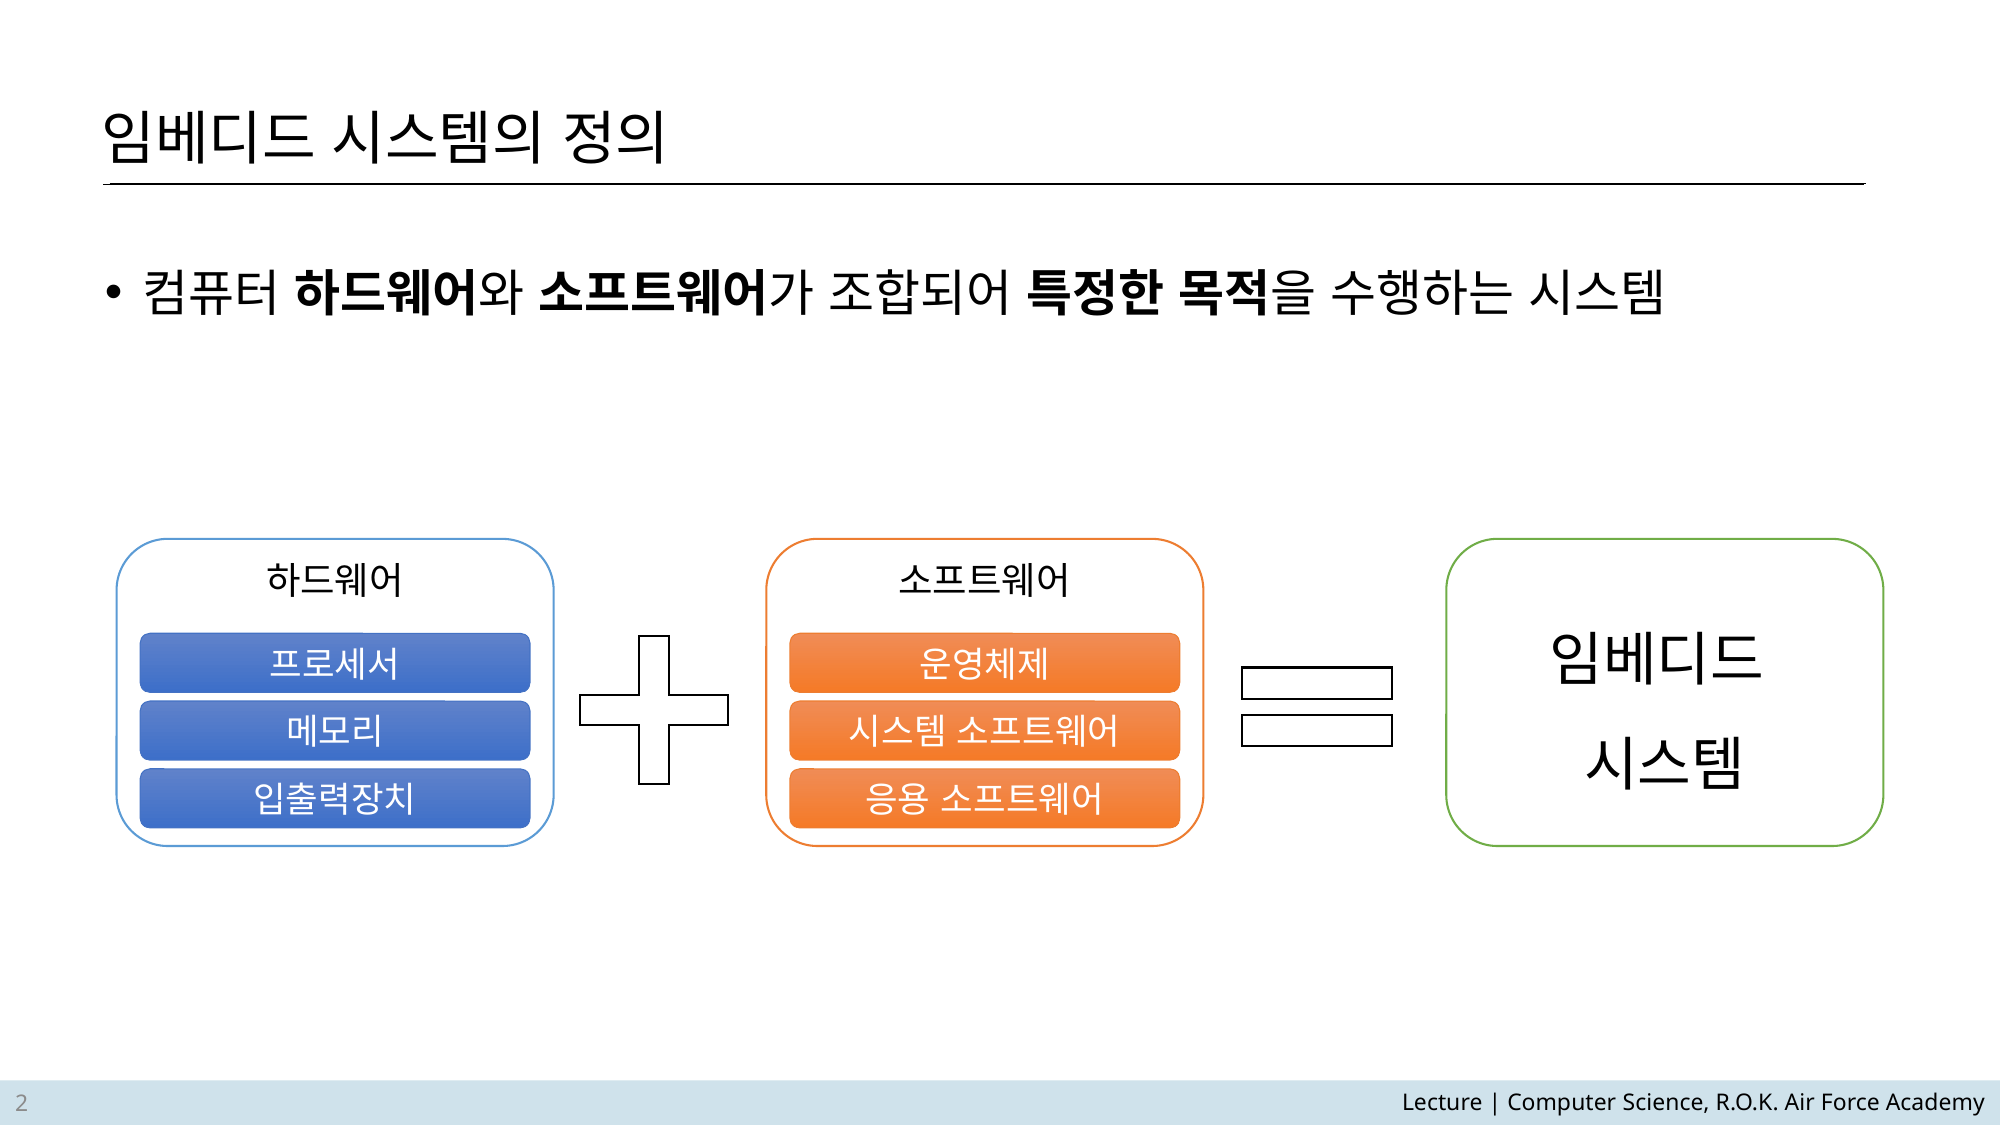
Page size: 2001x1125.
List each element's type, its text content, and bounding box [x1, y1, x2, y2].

text_box [1241, 666, 1393, 700]
text_box [1241, 714, 1393, 747]
text_box [579, 635, 729, 785]
text_box 임베디드 시스템 [1445, 537, 1885, 848]
list 임베디드 시스템의 정의 [90, 109, 1862, 172]
list 컴퓨터 하드웨어와 소프트웨어가 조합되어 특정한 목적을 수행하는 시스템 [89, 238, 1863, 1014]
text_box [766, 538, 1204, 846]
slide_number 2 [0, 1086, 114, 1123]
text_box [116, 538, 554, 846]
